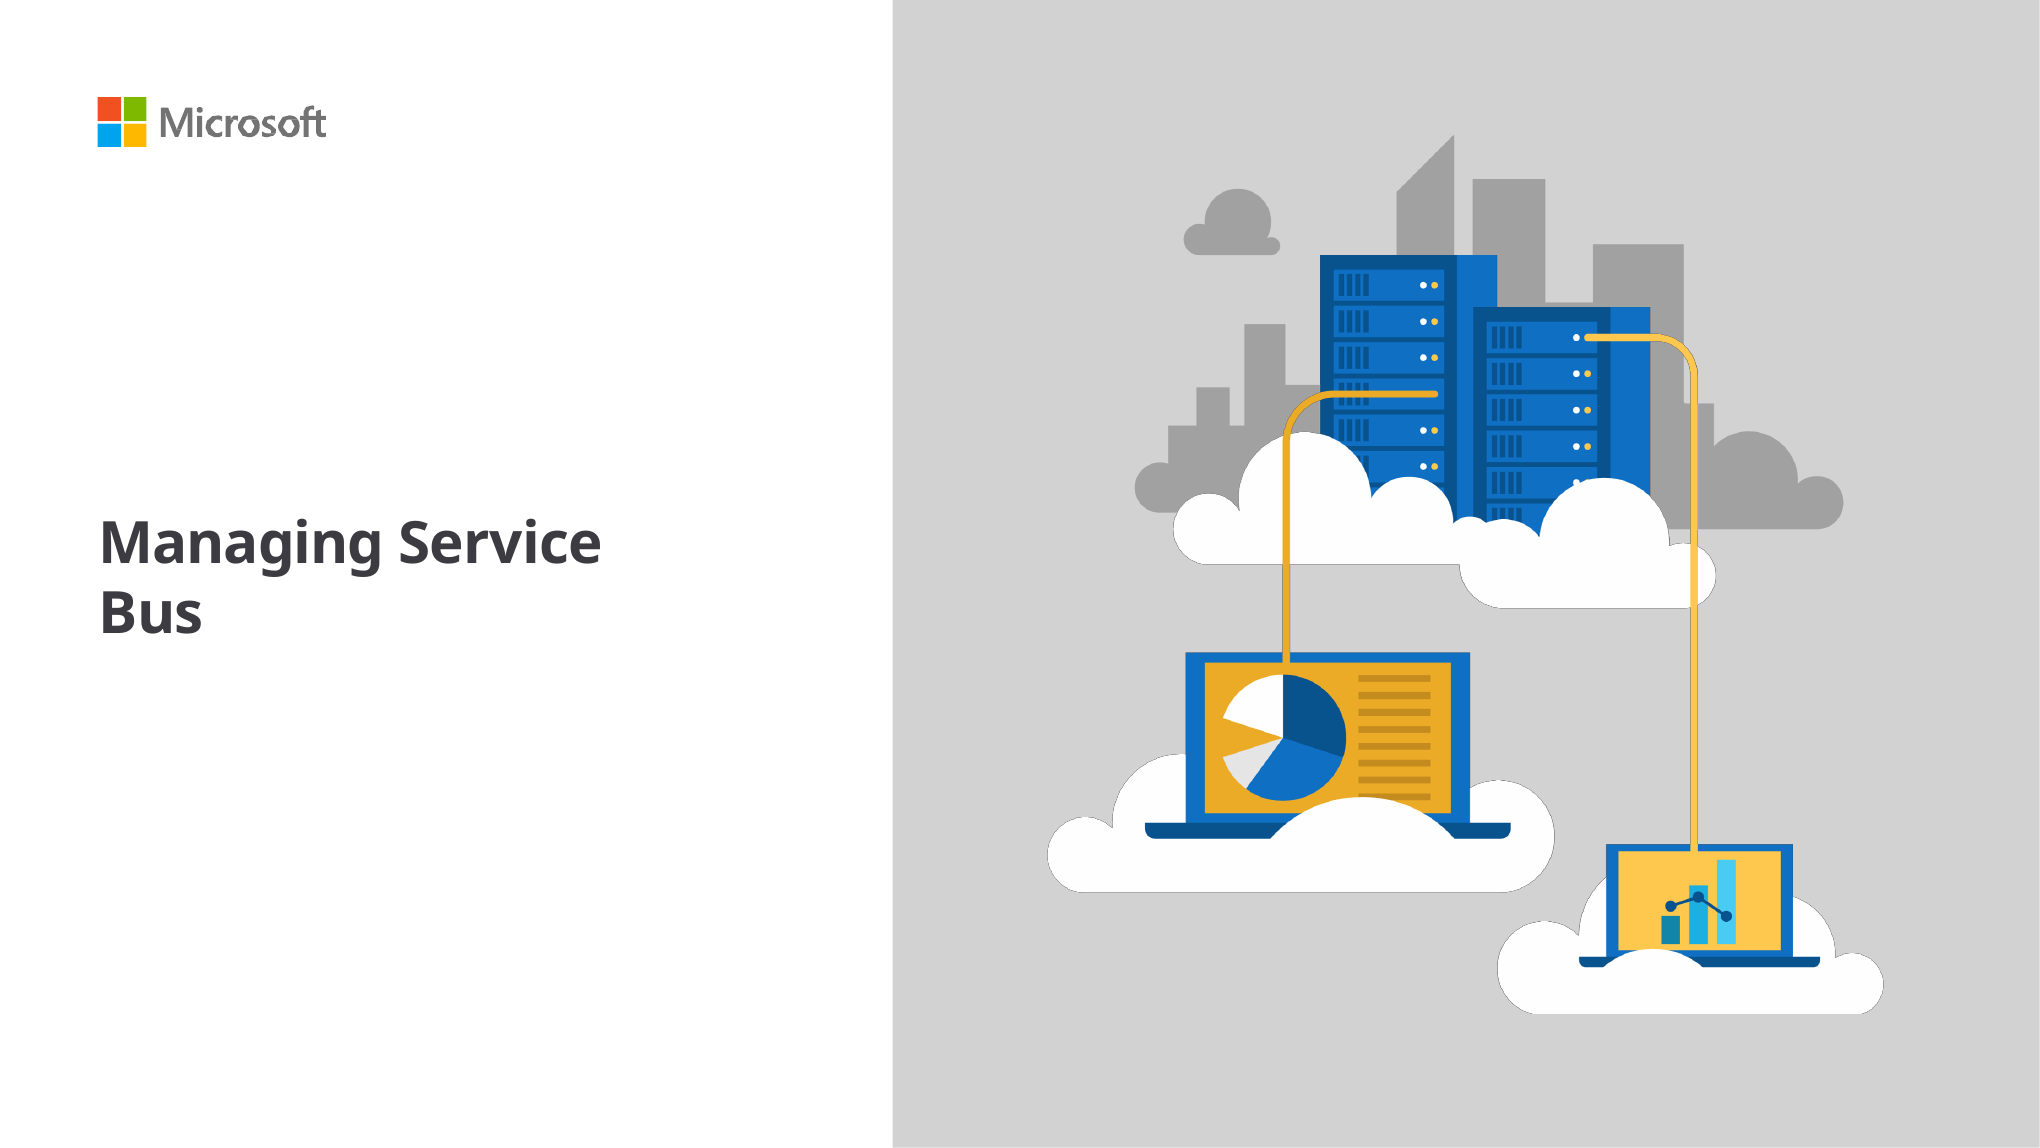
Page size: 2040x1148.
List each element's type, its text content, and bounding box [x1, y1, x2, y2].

text_box [278, 115, 300, 138]
text_box [300, 105, 326, 138]
text_box [205, 115, 223, 138]
text_box [196, 107, 203, 113]
text_box [225, 115, 238, 137]
text_box [1045, 133, 1887, 1014]
text_box [238, 115, 260, 138]
text_box [97, 97, 147, 147]
title Managing Service Bus [96, 502, 667, 697]
text_box [197, 115, 203, 137]
text_box [262, 115, 276, 138]
text_box [892, 0, 2040, 1148]
text_box [160, 107, 193, 137]
